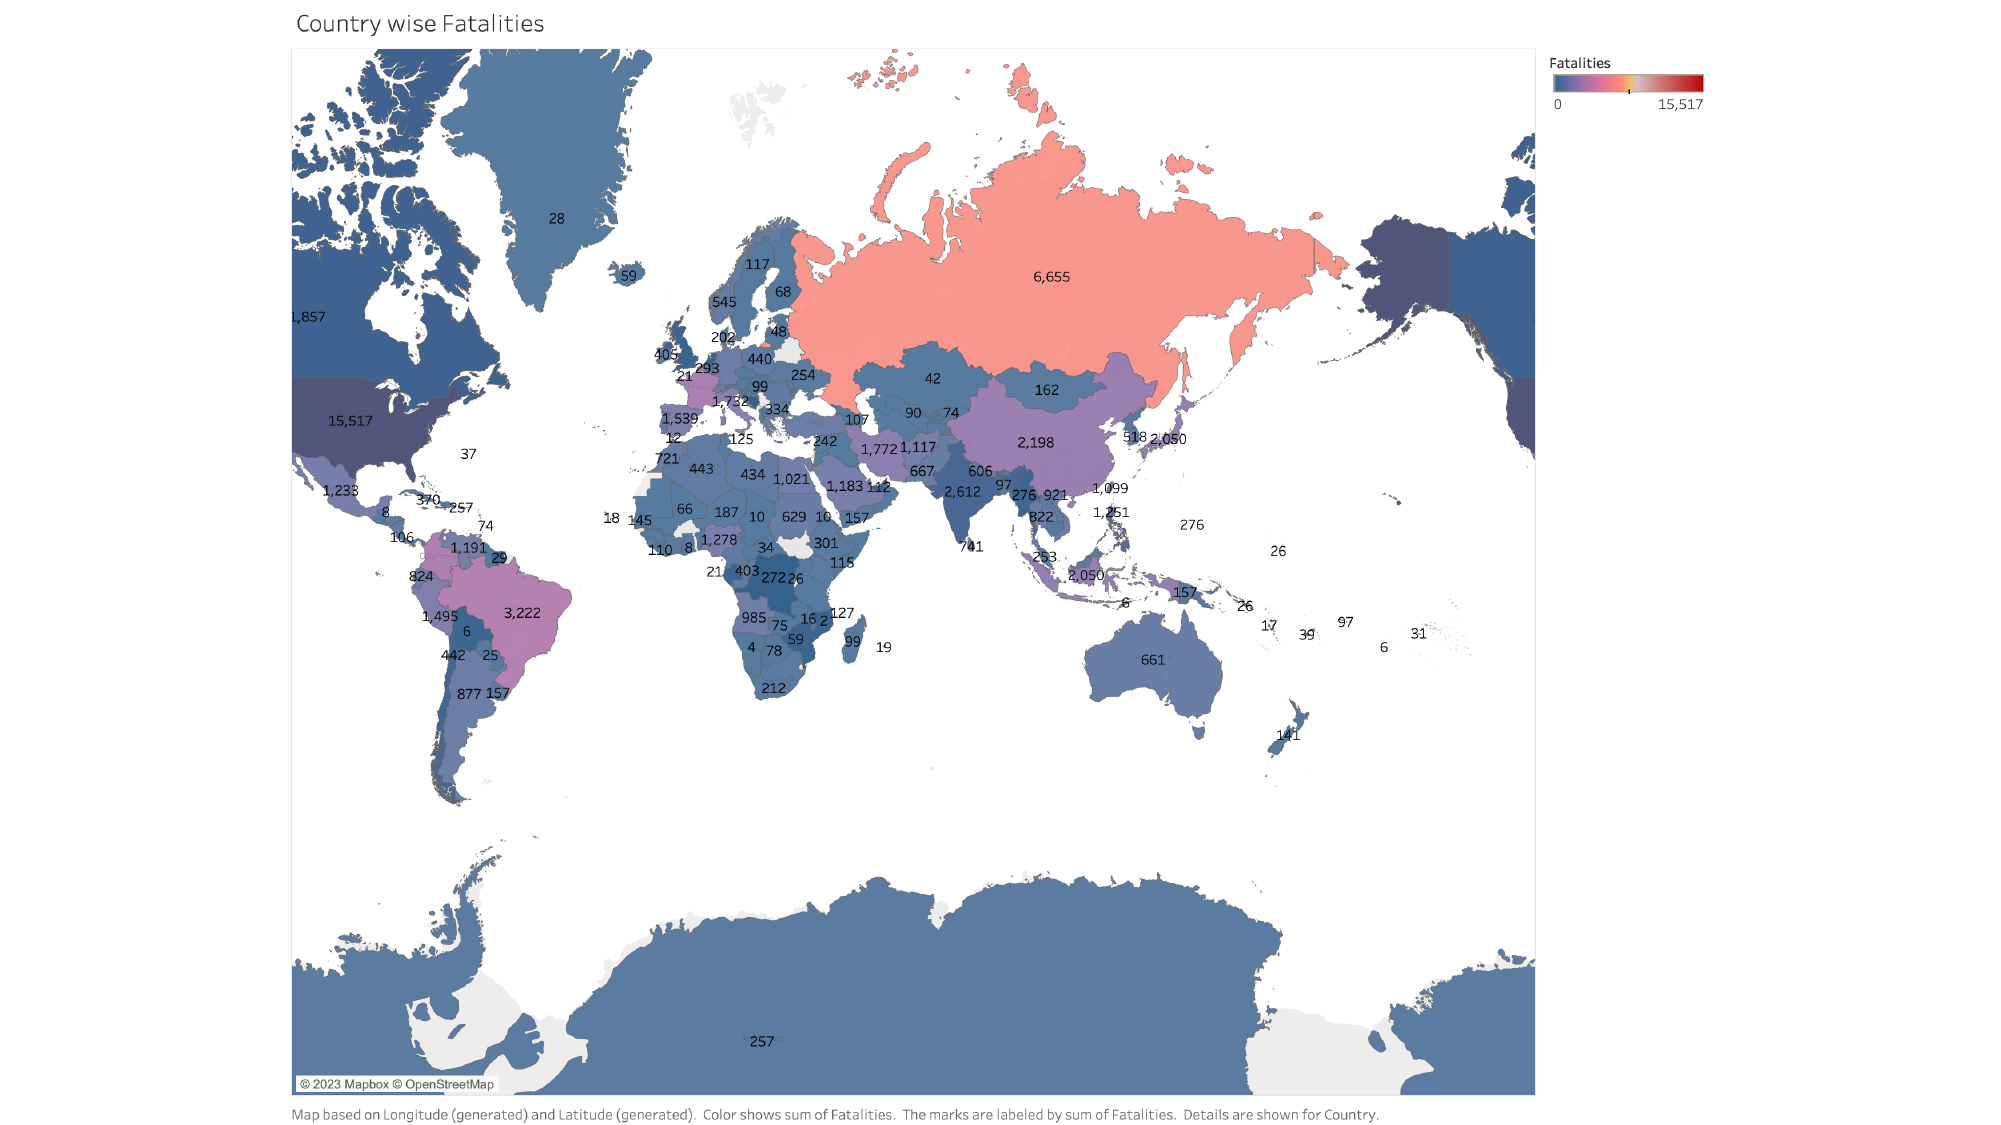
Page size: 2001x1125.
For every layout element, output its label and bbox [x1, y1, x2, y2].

picture [291, 0, 1709, 1125]
